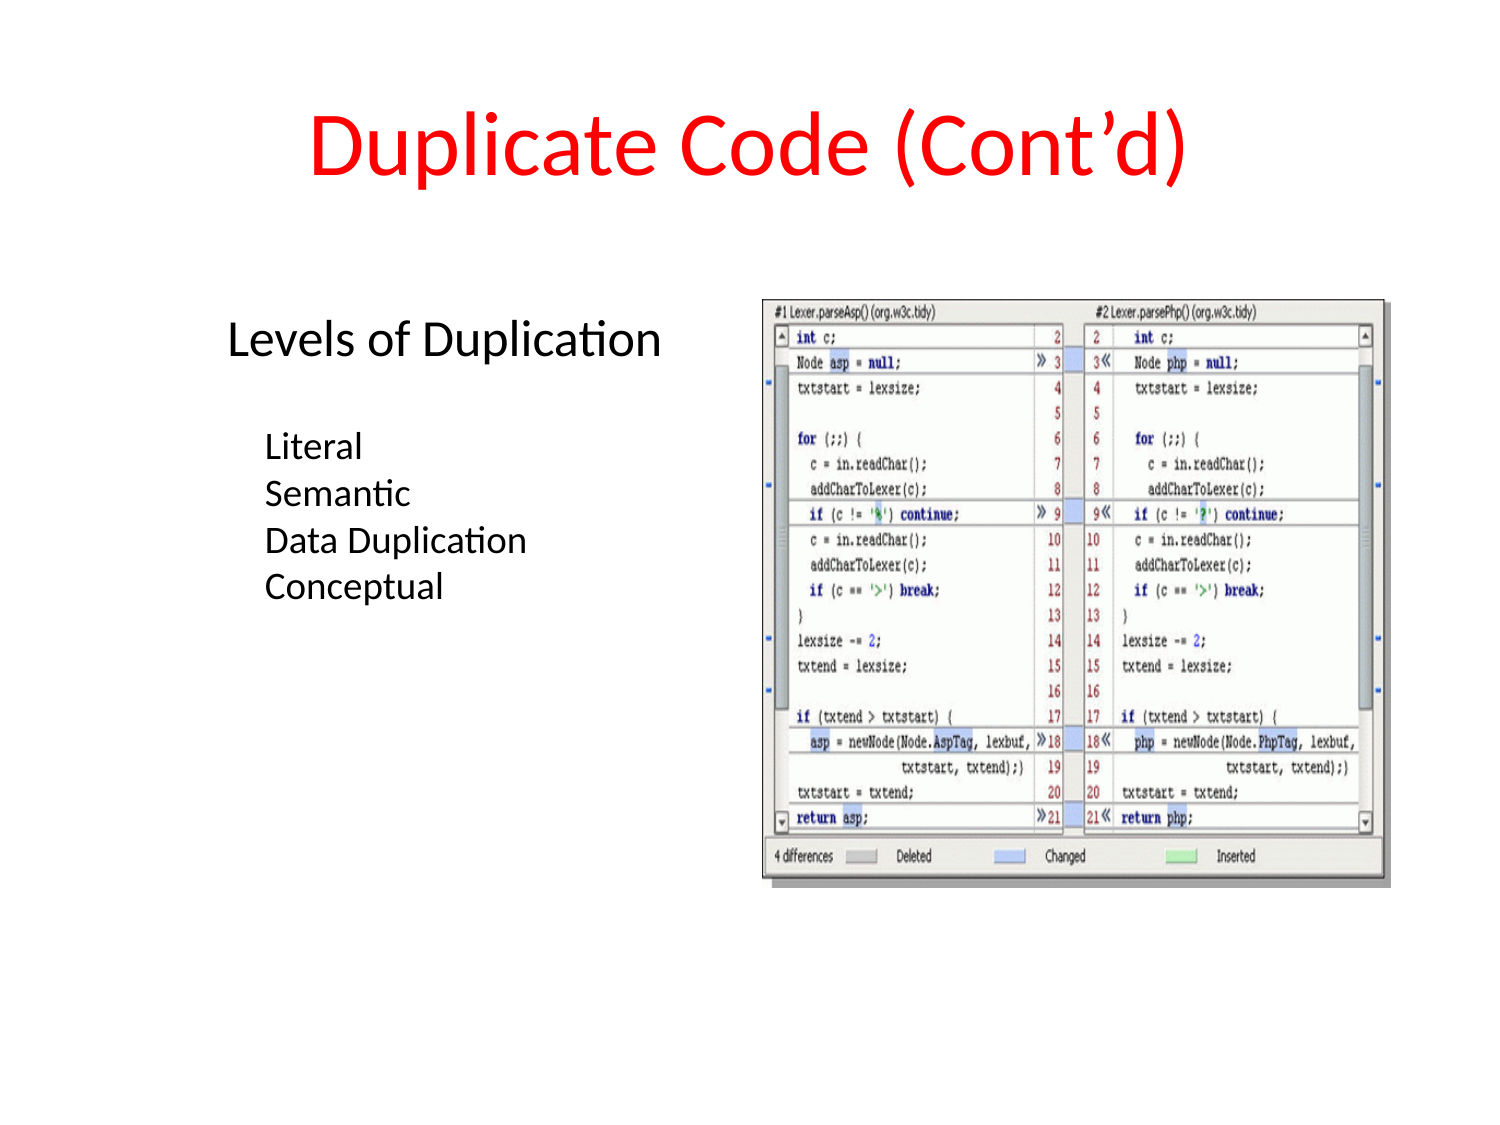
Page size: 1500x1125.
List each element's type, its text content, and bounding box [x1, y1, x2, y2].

text_box Duplicate Code (Cont’d) [74, 45, 1425, 233]
picture [762, 299, 1391, 888]
text_box Levels of Duplication [212, 296, 763, 374]
title Literal Semantic Data Duplication Conceptual [249, 412, 663, 663]
